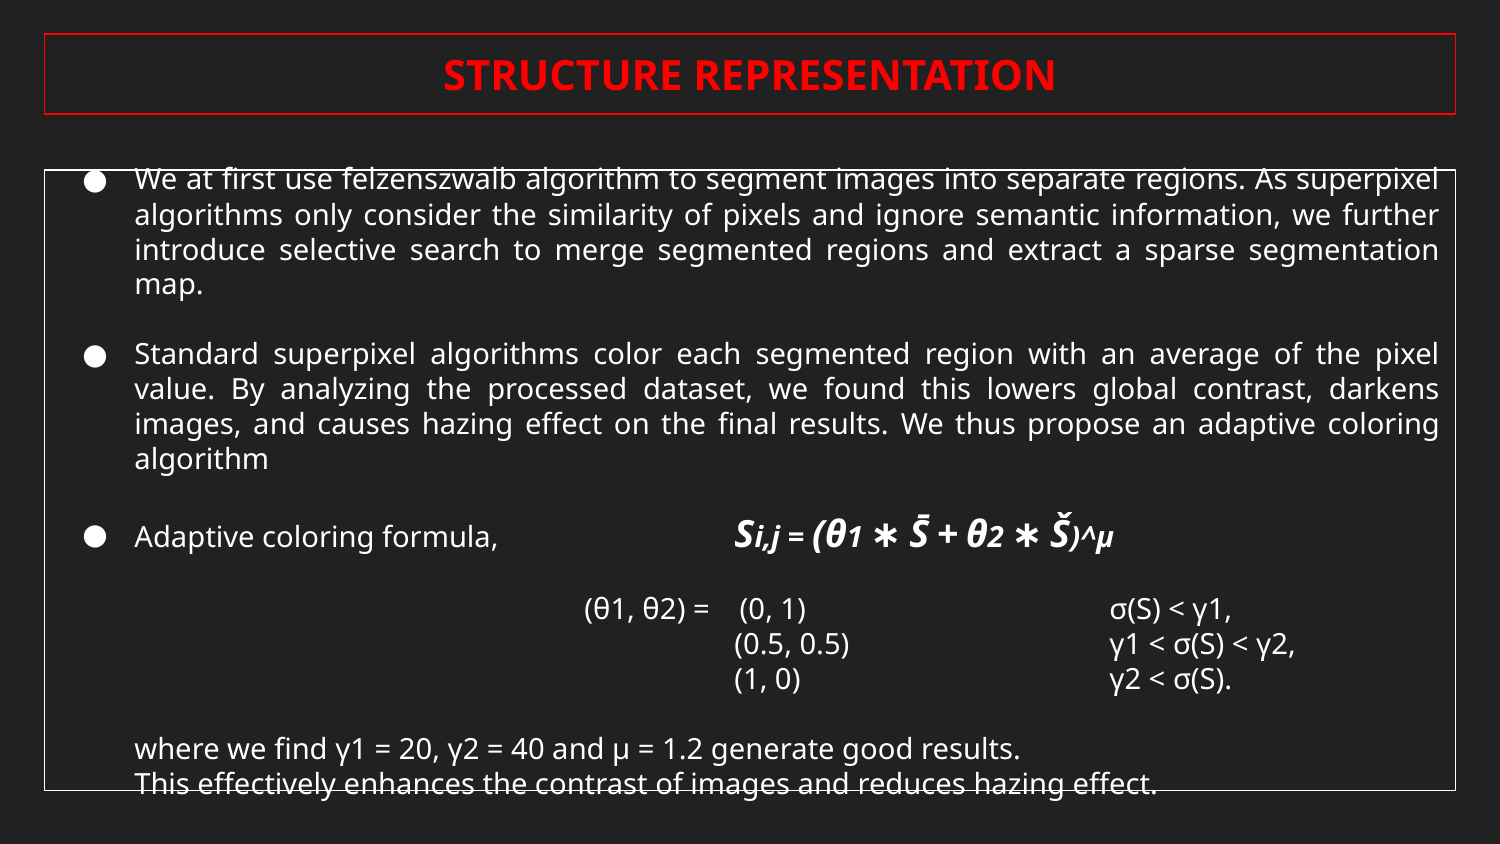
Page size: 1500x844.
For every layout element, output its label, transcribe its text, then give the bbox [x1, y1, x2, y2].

text_box We at first use felzenszwalb algorithm to segment images into separate regions. As superpixel algorithms only consider the similarity of pixels and ignore semantic information, we further introduce selective search to merge segmented regions and extract a sparse segmentation map. Standard superpixel algorithms color each segmented region with an average of the pixel value. By analyzing the processed dataset, we found this lowers global contrast, darkens images, and causes hazing effect on the final results. We thus propose an adaptive coloring algorithm Adaptive coloring formula, Si,j = (θ1 ∗ S̄ + θ2 ∗ Š)^µ (θ1, θ2) = (0, 1) σ(S) < γ1, (0.5, 0.5) γ1 < σ(S) < γ2, (1, 0) γ2 < σ(S). where we find γ1 = 20, γ2 = 40 and µ = 1.2 generate good results. This effectively enhances the contrast of images and reduces hazing effect. [44, 170, 1456, 791]
text_box STRUCTURE REPRESENTATION [44, 34, 1456, 114]
